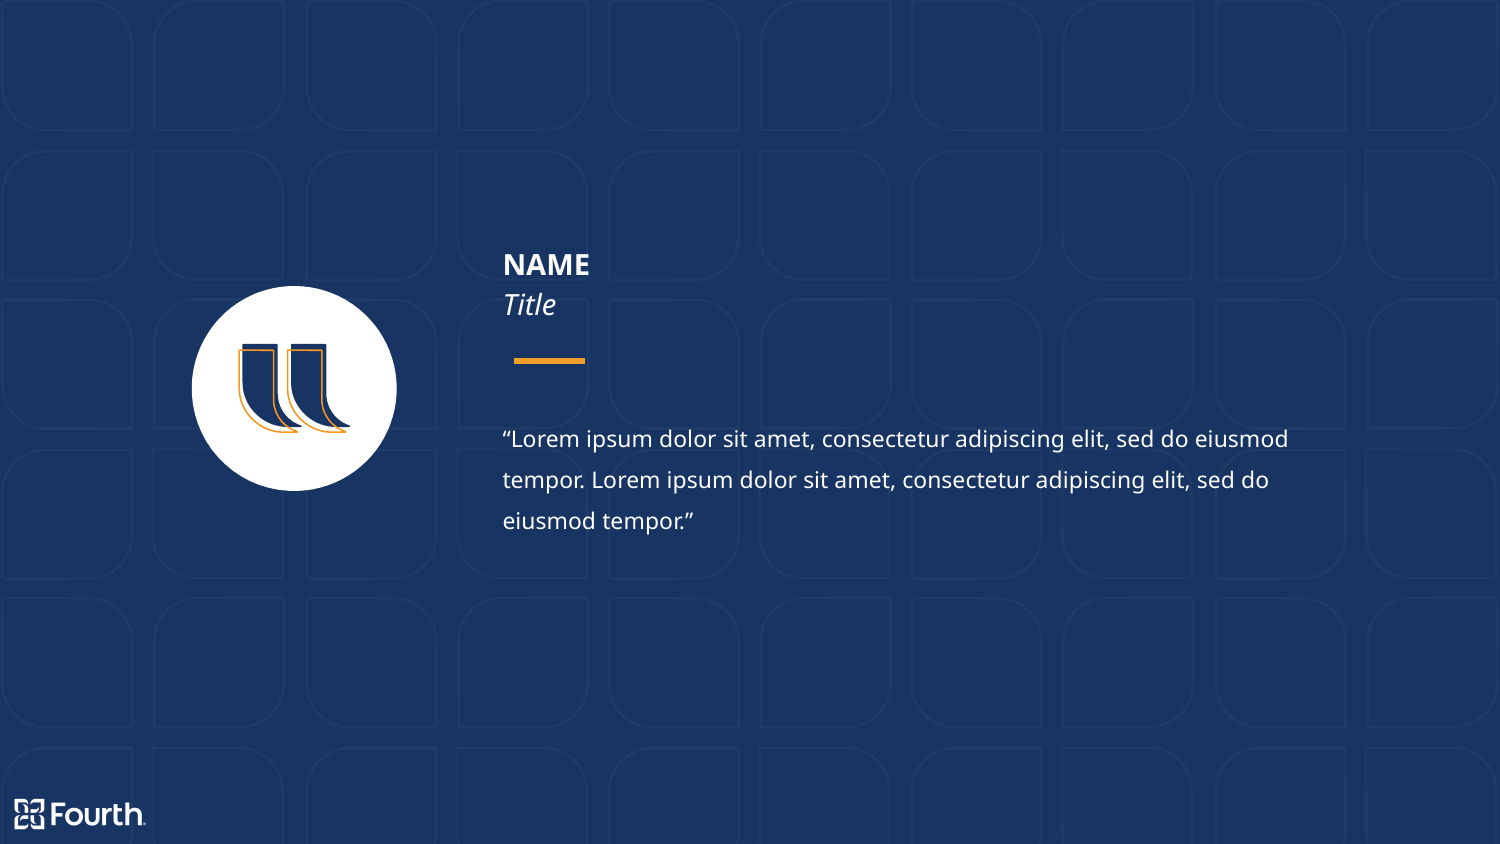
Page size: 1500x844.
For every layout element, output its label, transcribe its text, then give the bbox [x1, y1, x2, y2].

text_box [191, 285, 397, 492]
list “Lorem ipsum dolor sit amet, consectetur adipiscing elit, sed do eiusmod tempor. Lorem ipsum dolor sit amet, consectetur adipiscing elit, sed do eiusmod tempor.” [487, 395, 1333, 552]
list NAME Title [487, 225, 1047, 331]
picture [14, 798, 146, 830]
